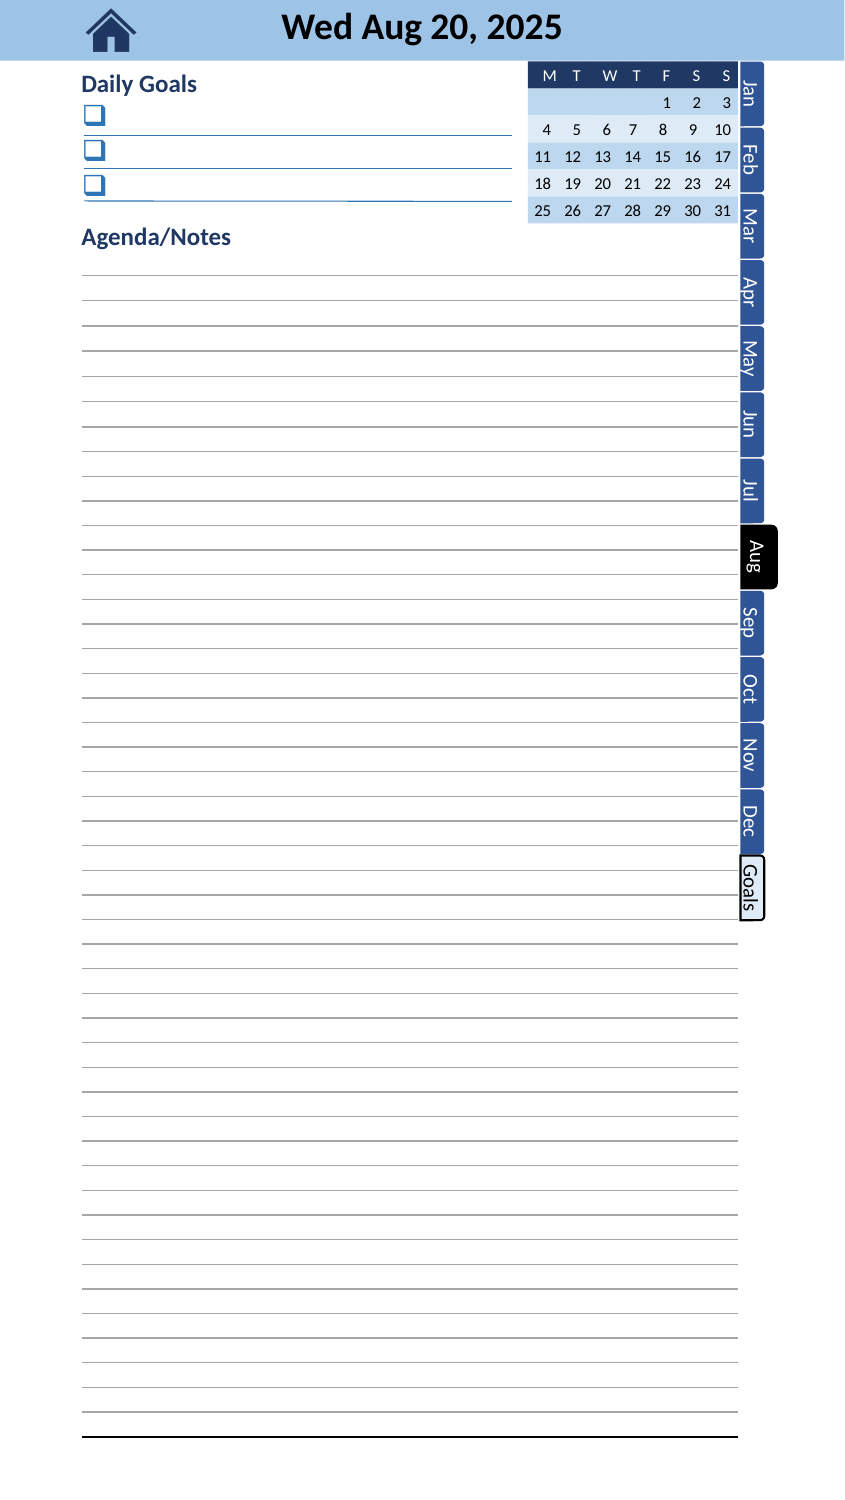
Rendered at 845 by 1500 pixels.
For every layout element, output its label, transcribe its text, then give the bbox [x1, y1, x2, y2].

picture [82, 1, 140, 59]
list Wed Aug 20, 2025 [190, 0, 655, 61]
